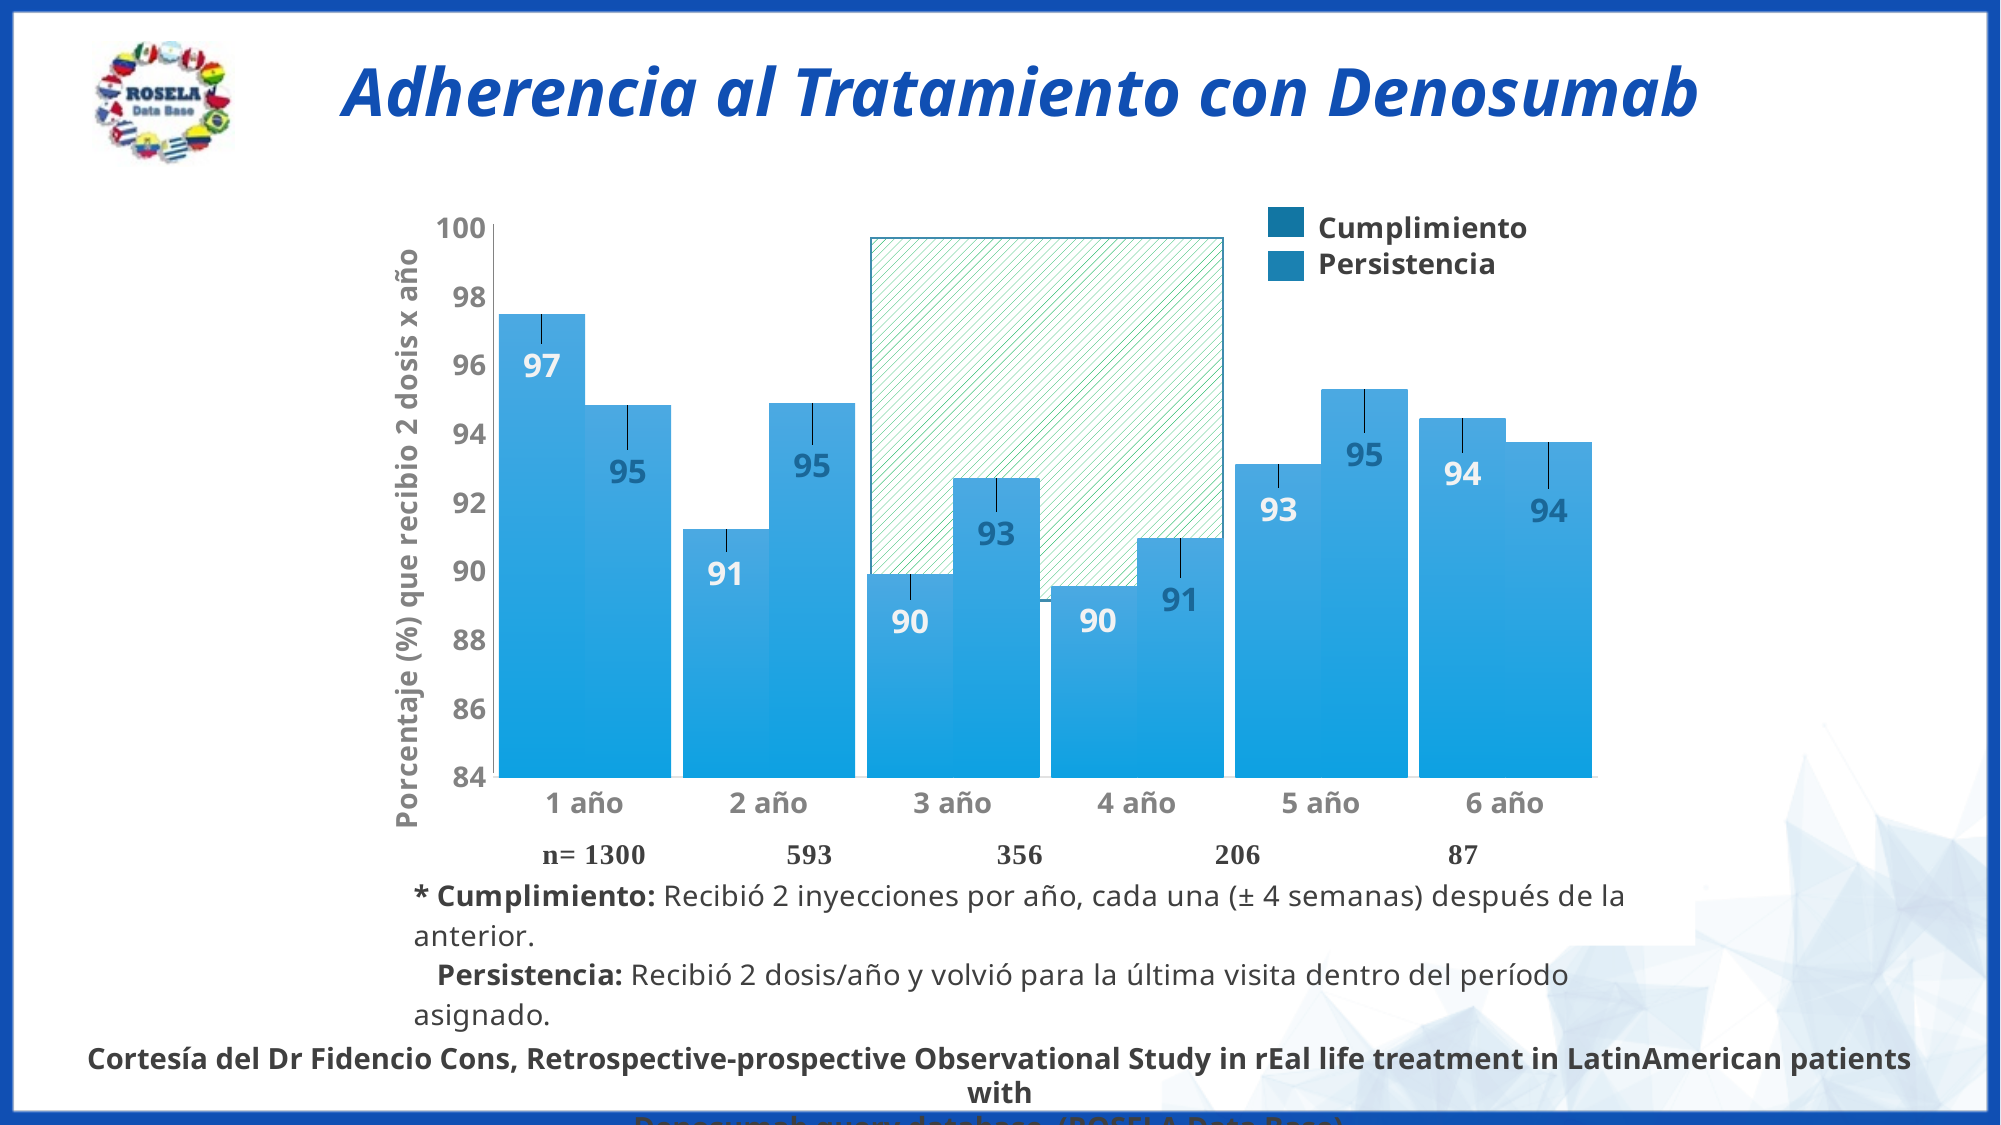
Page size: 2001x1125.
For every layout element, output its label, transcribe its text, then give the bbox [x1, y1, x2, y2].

text_box Cortesía del Dr Fidencio Cons, Retrospective-prospective Observational Study in rEal life treatment in LatinAmerican patients with Denosumab query database (ROSELA Data Base) [46, 1032, 1954, 1125]
picture [0, 0, 2001, 1125]
chart [298, 50, 1702, 1033]
text_box Adherencia al Tratamiento con Denosumab [298, 41, 1734, 137]
